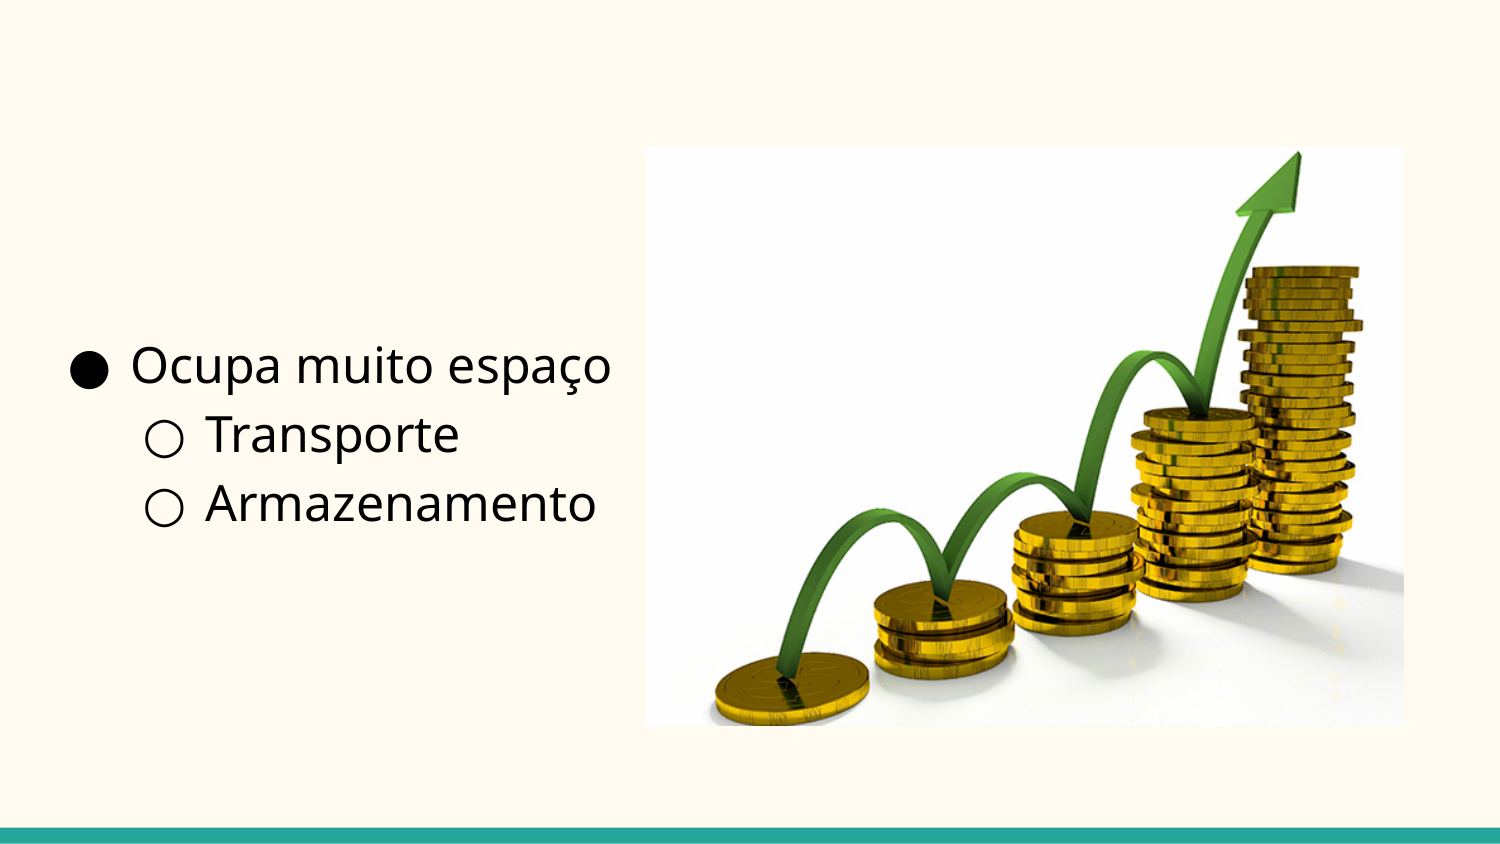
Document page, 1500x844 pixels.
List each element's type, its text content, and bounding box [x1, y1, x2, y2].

picture [646, 146, 1404, 727]
list Ocupa muito espaço Transporte Armazenamento [40, 231, 641, 642]
